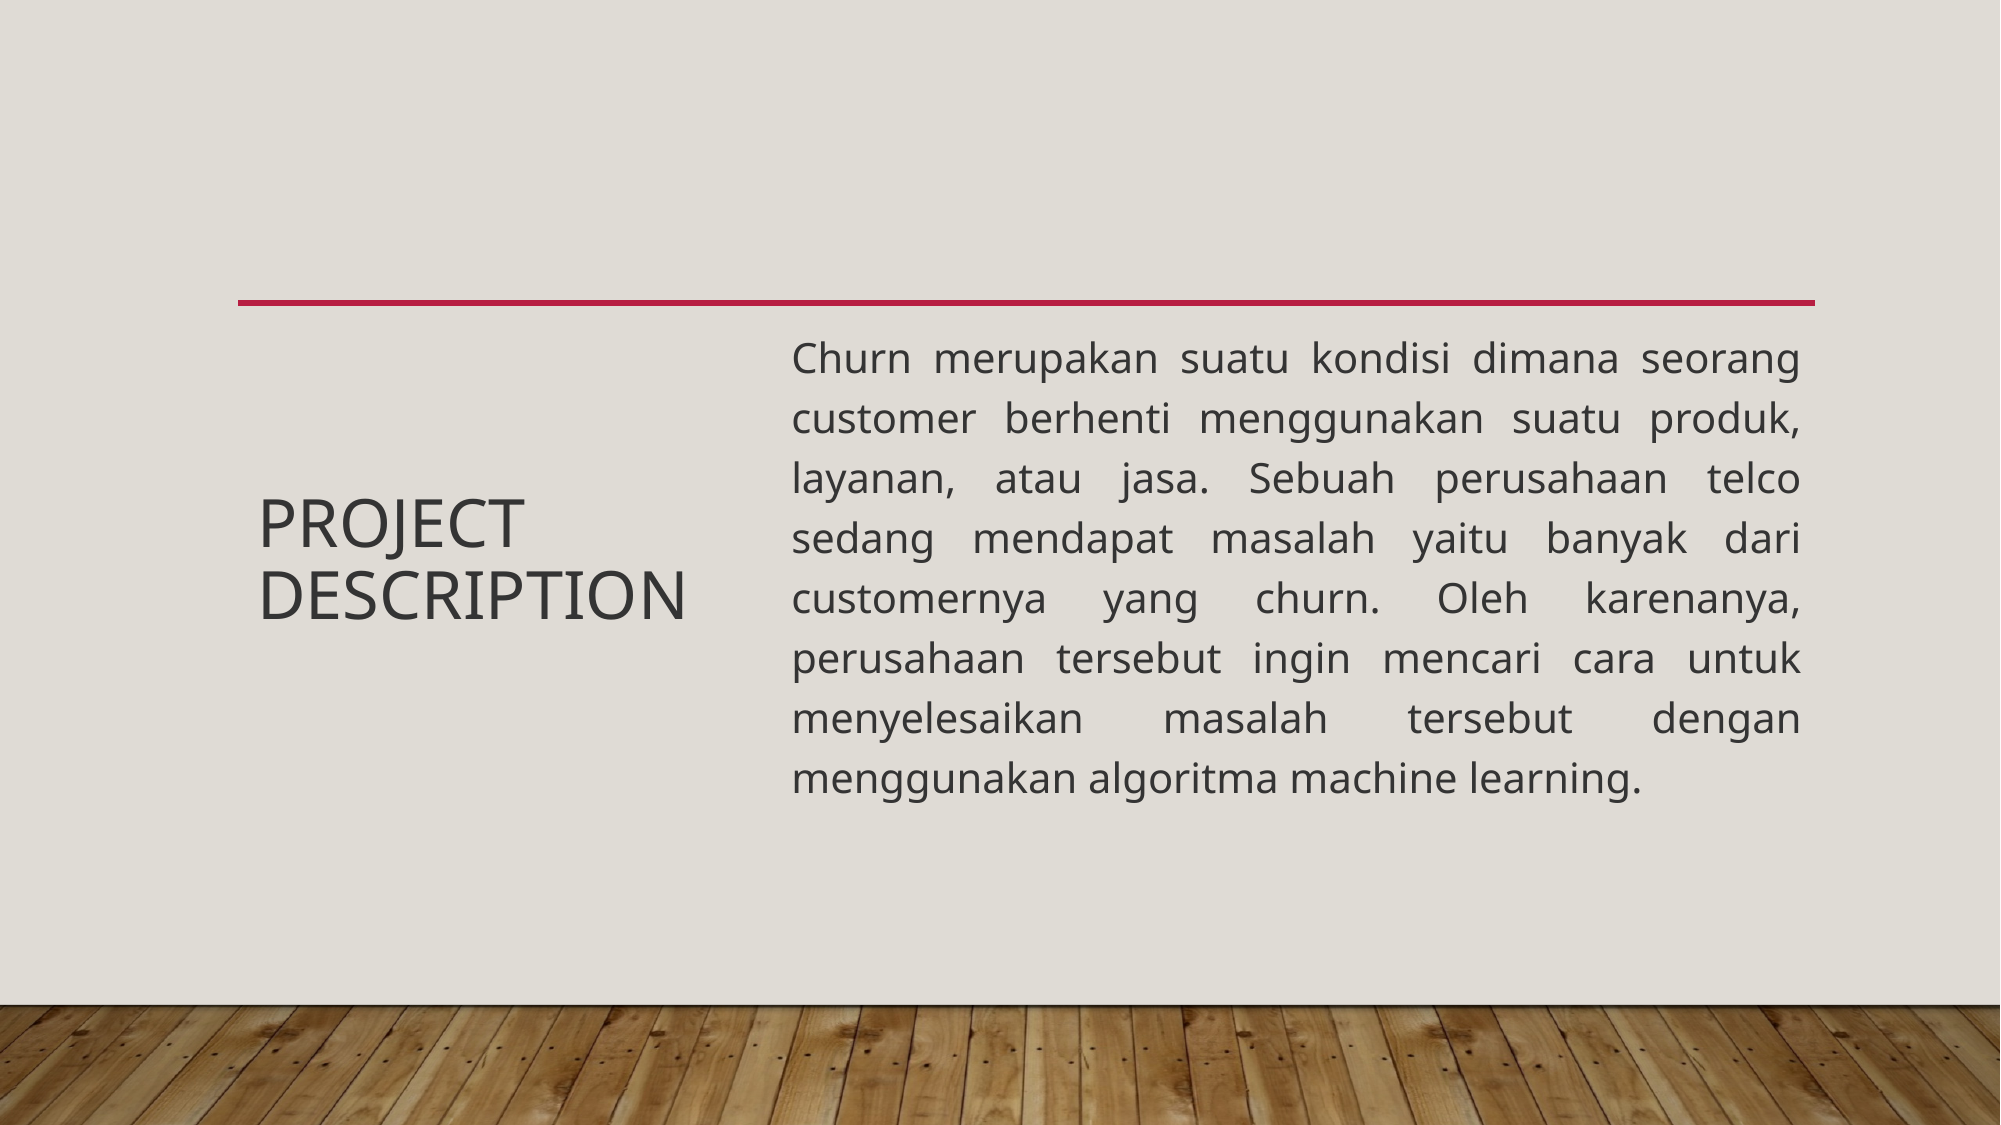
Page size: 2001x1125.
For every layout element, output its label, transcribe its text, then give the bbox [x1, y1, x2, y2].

picture [0, 1005, 2000, 1125]
list Churn merupakan suatu kondisi dimana seorang customer berhenti menggunakan suatu produk, layanan, atau jasa. Sebuah perusahaan telco sedang mendapat masalah yaitu banyak dari customernya yang churn. Oleh karenanya, perusahaan tersebut ingin mencari cara untuk menyelesaikan masalah tersebut dengan menggunakan algoritma machine learning. [776, 154, 1817, 970]
title Project Description [242, 154, 776, 970]
